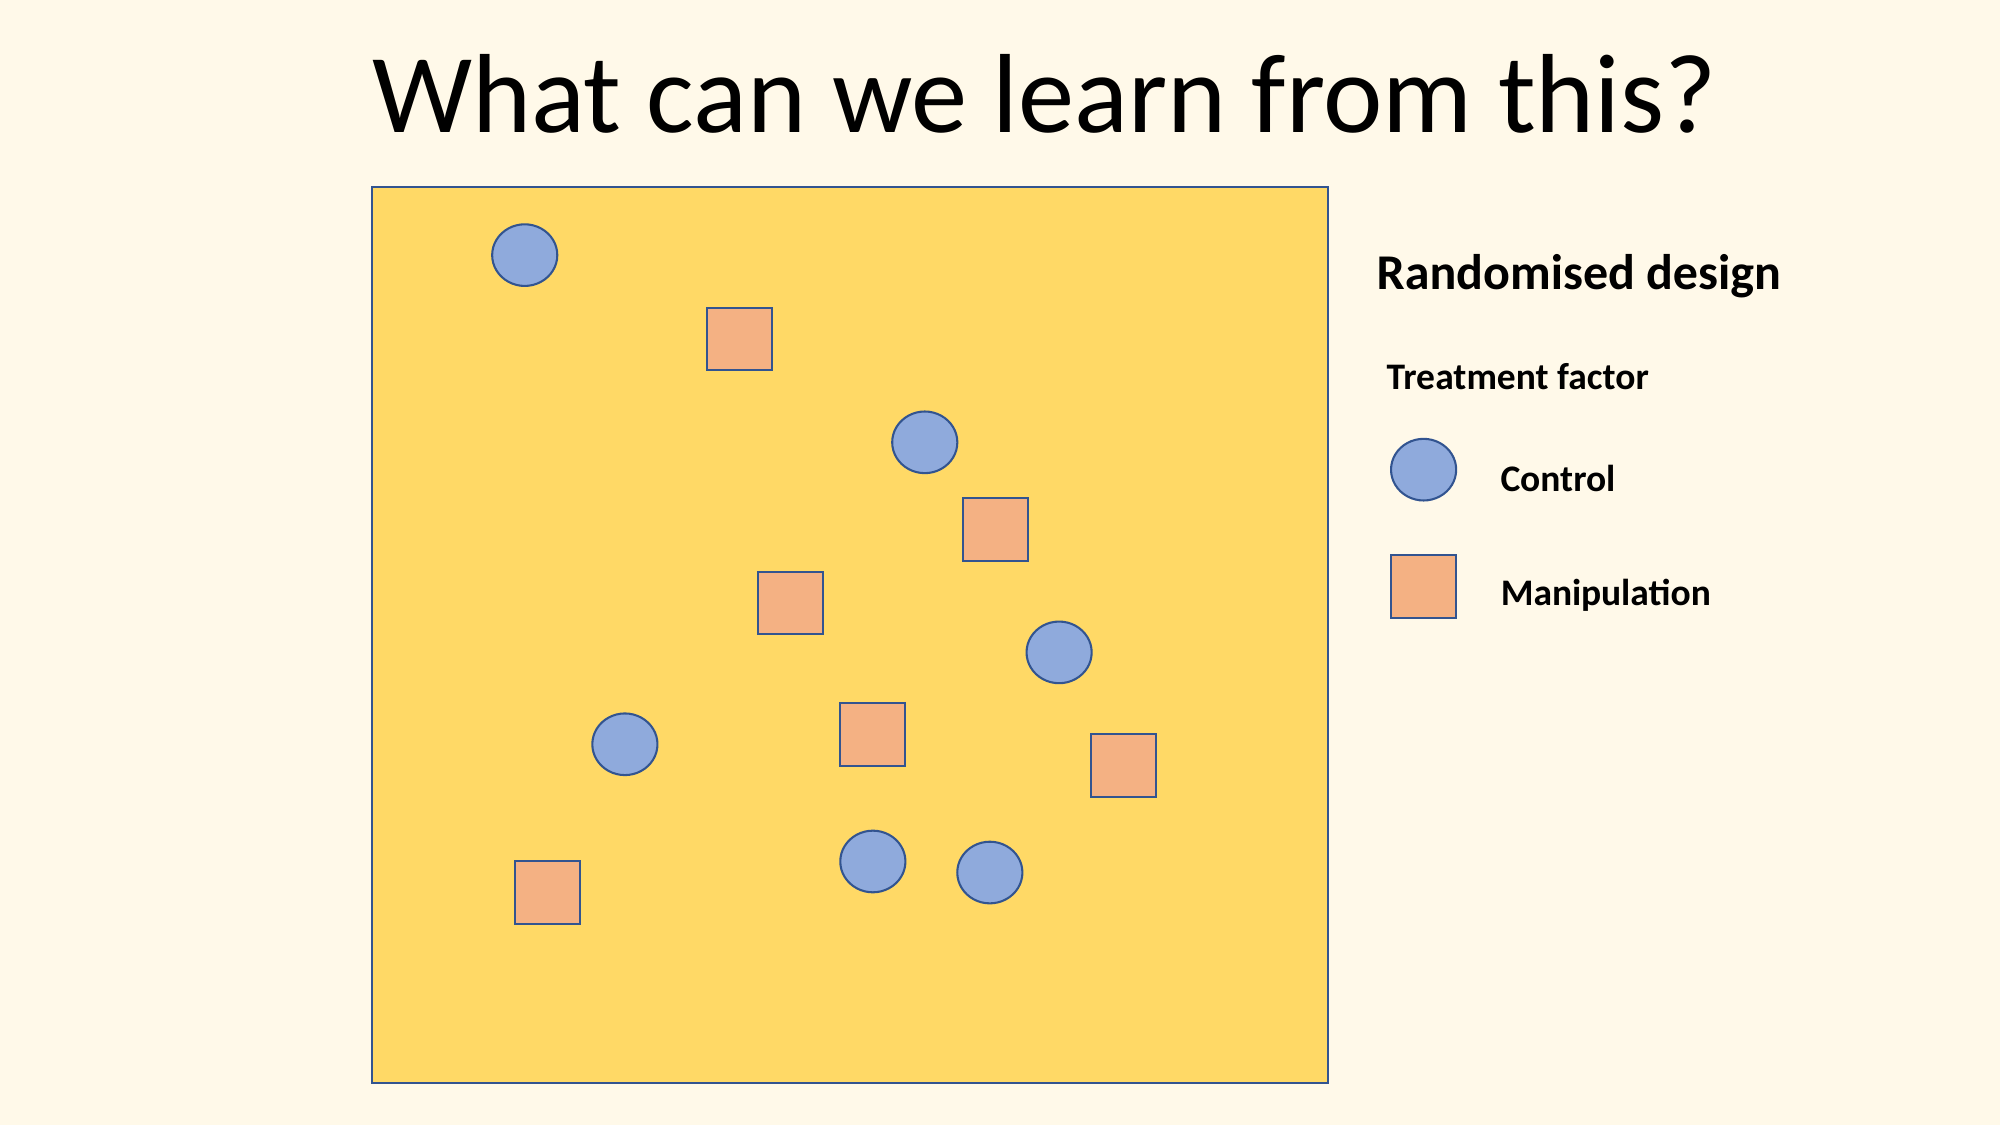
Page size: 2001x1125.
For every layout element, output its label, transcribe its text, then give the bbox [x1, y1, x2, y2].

text_box [706, 307, 773, 371]
text_box [491, 223, 559, 287]
text_box What can we learn from this? [357, 12, 1733, 162]
text_box Treatment factor [1371, 344, 1665, 405]
text_box Manipulation [1486, 560, 1727, 621]
text_box [371, 186, 1329, 1084]
text_box [891, 410, 959, 475]
text_box [962, 497, 1029, 562]
text_box [839, 702, 906, 767]
text_box [1090, 733, 1157, 798]
text_box Randomised design [1361, 231, 1797, 307]
text_box [1390, 437, 1458, 502]
text_box [1390, 554, 1457, 619]
text_box [591, 712, 659, 777]
text_box Control [1485, 446, 1631, 507]
text_box [514, 860, 581, 925]
text_box [757, 571, 824, 635]
text_box [956, 840, 1024, 905]
text_box [839, 829, 907, 894]
text_box [1025, 620, 1093, 685]
